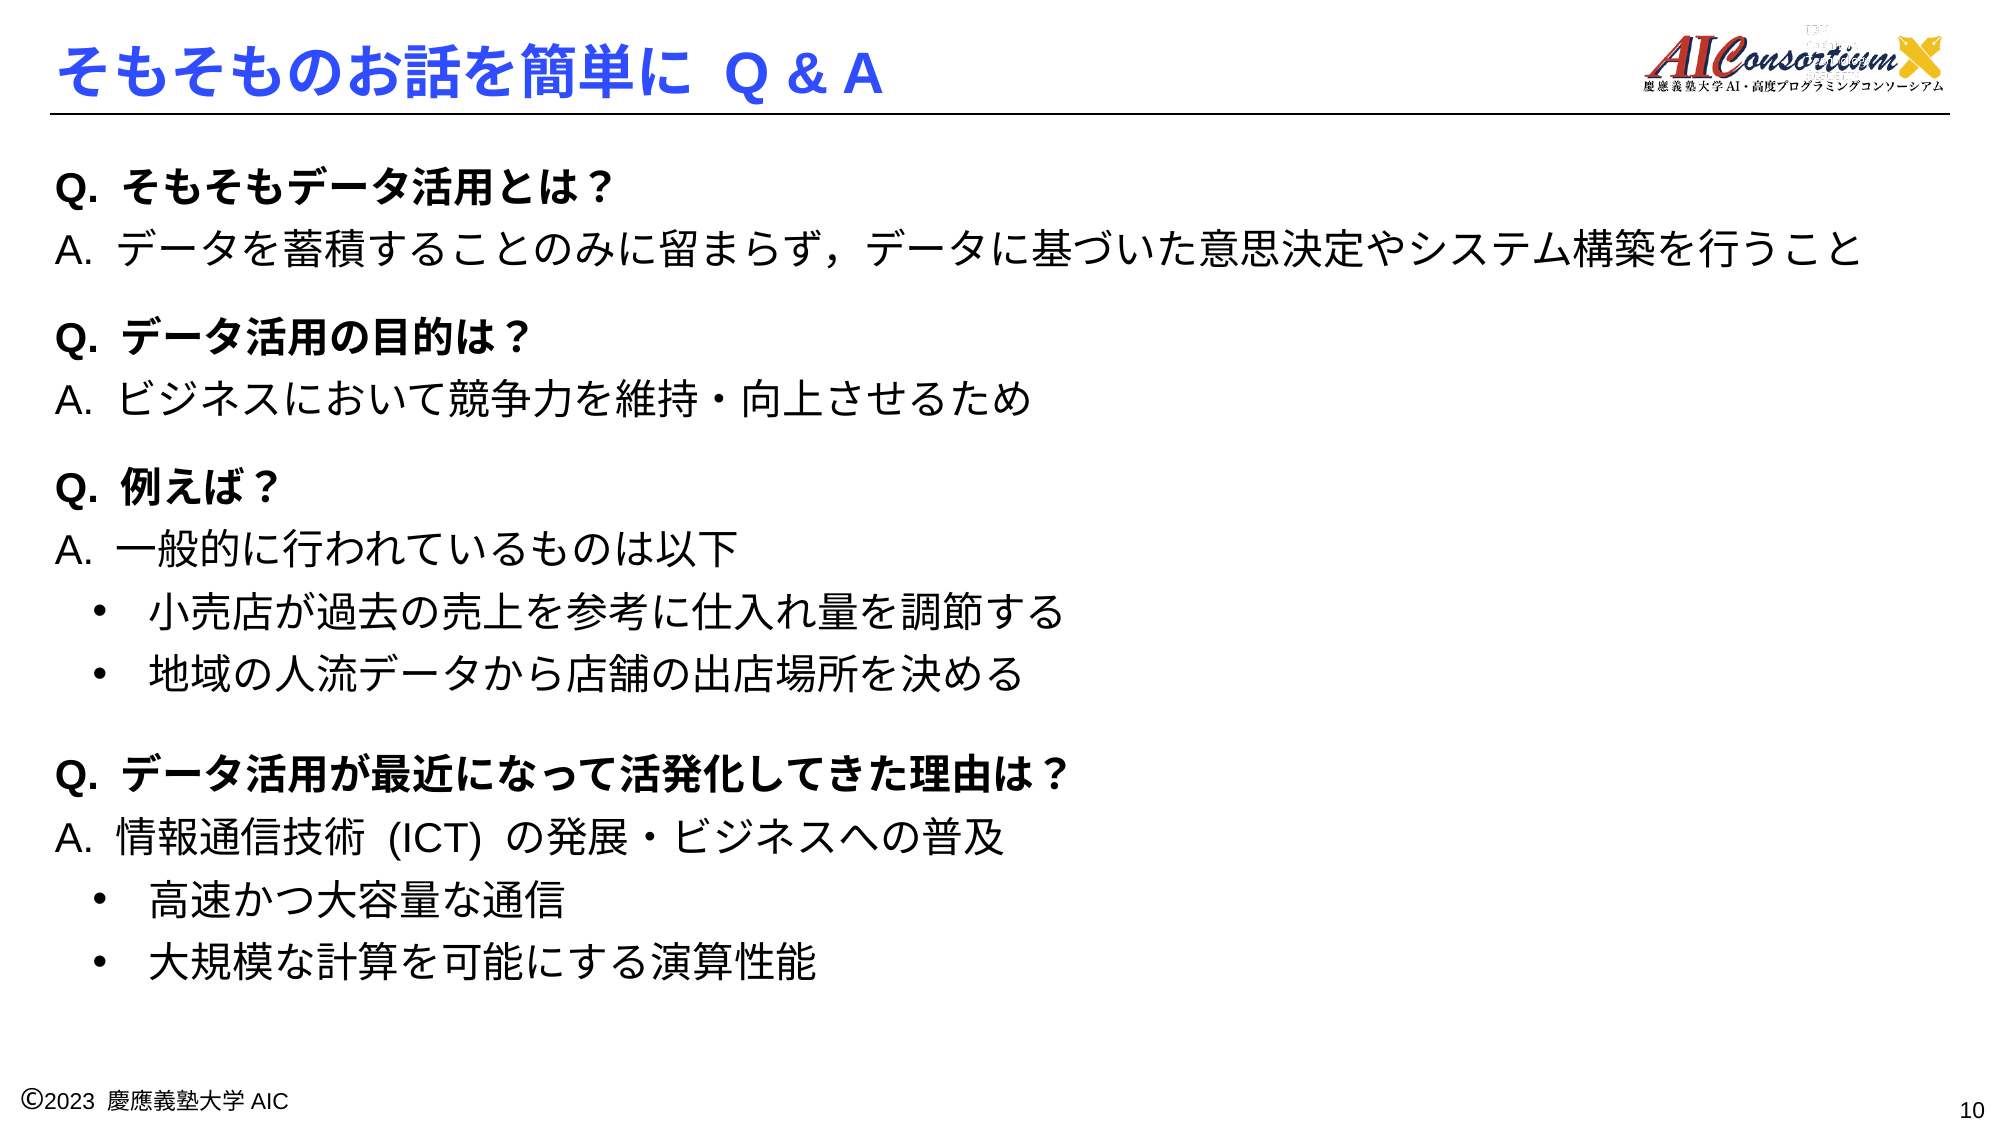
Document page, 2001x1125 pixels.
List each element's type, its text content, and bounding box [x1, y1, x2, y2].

picture [1626, 18, 1959, 109]
title そもそものお話を簡単に Q & A [55, 35, 1633, 114]
list Q. そもそもデータ活用とは？ A. データを蓄積することのみに留まらず，データに基づいた意思決定やシステム構築を行うこと Q. データ活用の目的は？ A. ビジネスにおいて競争力を維持・向上させるため Q. 例えば？ A. 一般的に行われているものは以下 小売店が過去の売上を参考に仕入れ量を調節する 地域の人流データから店舗の出店場所を決める Q. データ活用が最近になって活発化してきた理由は？ A. 情報通信技術 (ICT) の発展・ビジネスへの普及 高速かつ大容量な通信 大規模な計算を可能にする演算性能 [54, 160, 1945, 1083]
slide_number 10 [1761, 1093, 2000, 1125]
